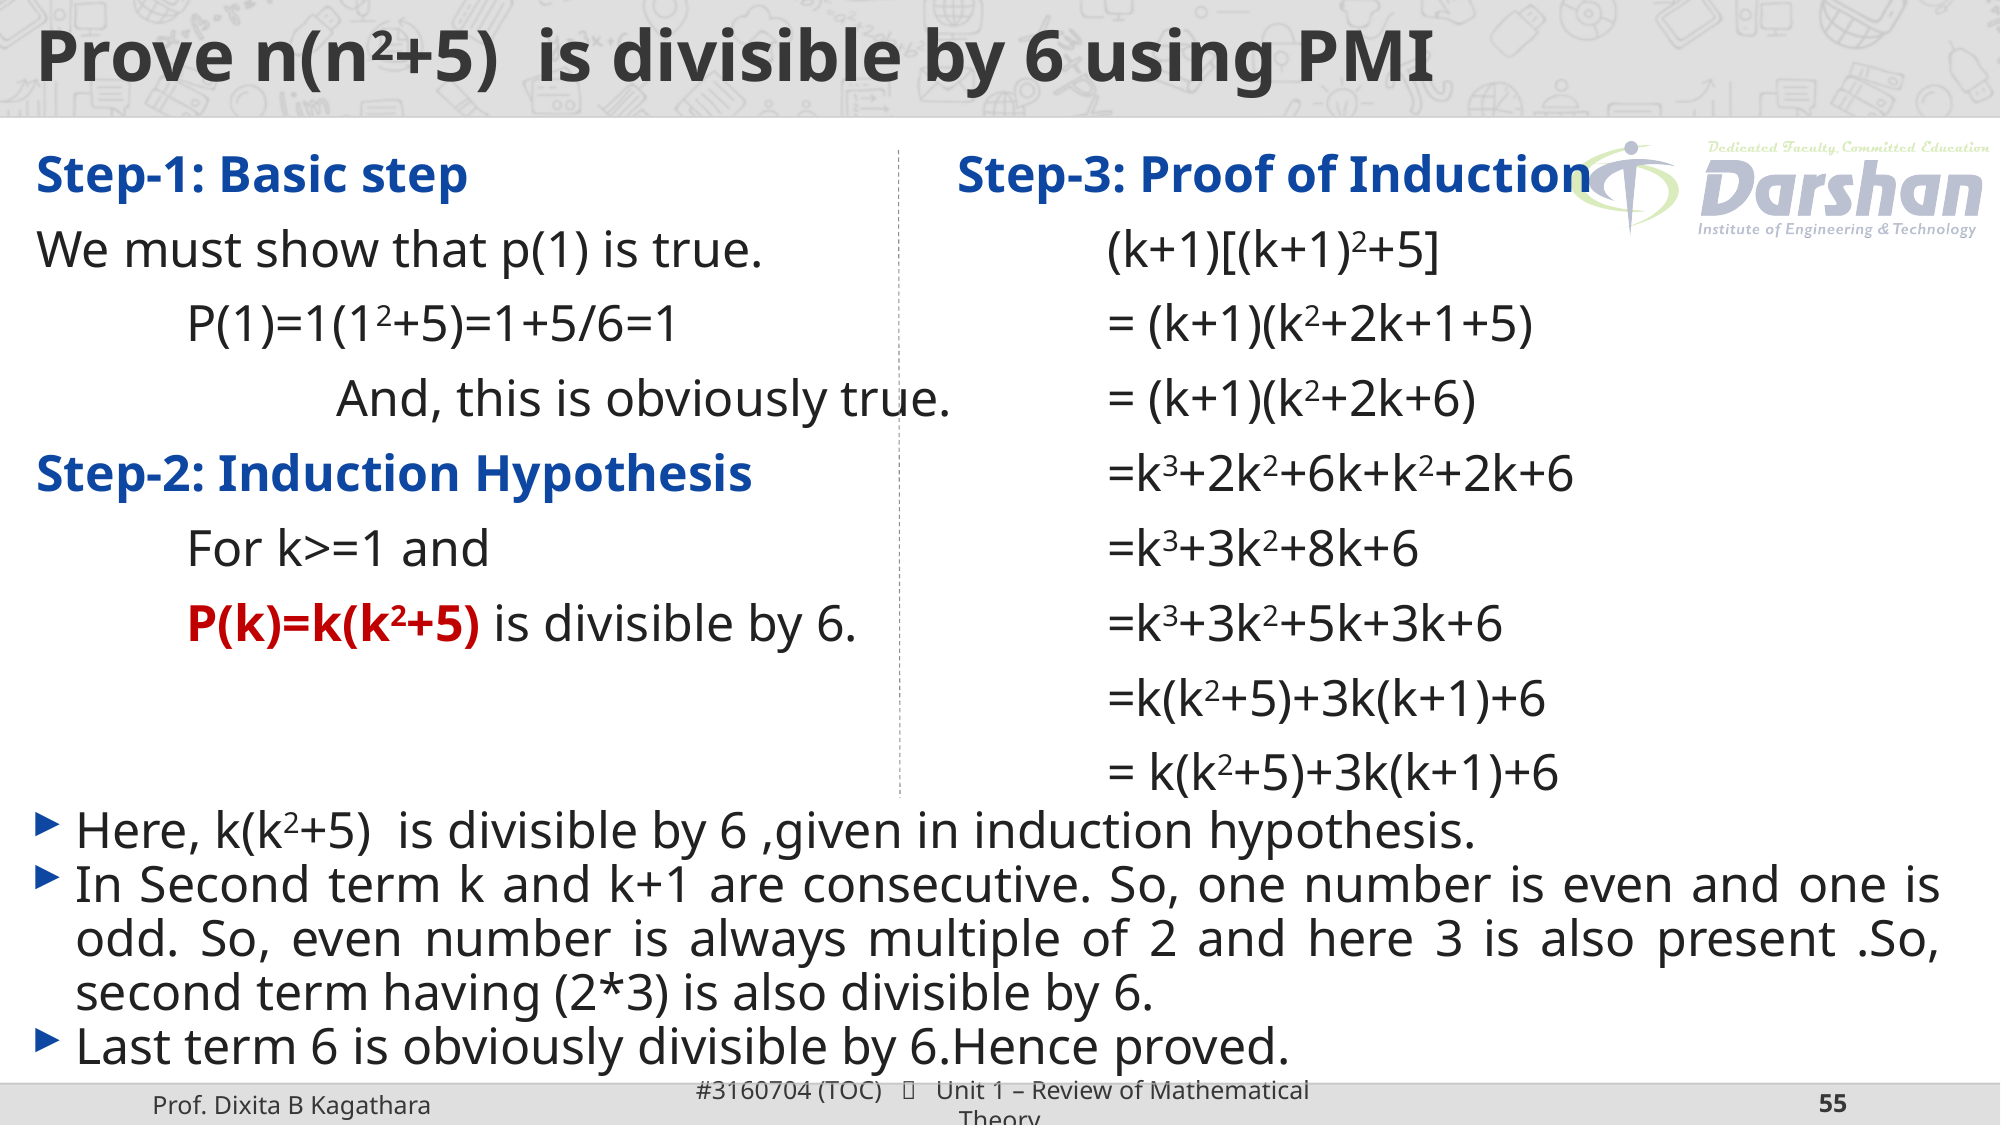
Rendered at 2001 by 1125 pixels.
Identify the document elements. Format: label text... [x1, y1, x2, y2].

text_box Note: 5!=5*4! 6!=6*5! (K+1)!=(k+1)*k! [1979, 141, 1990, 238]
text_box Here, k(k2+5) is divisible by 6 ,given in induction hypothesis. In Second term k and k+1 are consecutive. So, one number is even and one is odd. So, even number is always multiple of 2 and here 3 is also present .So, second term having (2*3) is also divisible by 6. Last term 6 is obviously divisible by 6.Hence proved. [0, 797, 1958, 1043]
list Step-1: Basic step We must show that p(1) is true. P(1)=1(12+5)=1+5/6=1 And, this is obviously true. Step-2: Induction Hypothesis For k>=1 and P(k)=k(k2+5) is divisible by 6. [21, 141, 1979, 1059]
title Prove n(n2+5) is divisible by 6 using PMI [0, 0, 2000, 117]
text_box Step-3: Proof of Induction (k+1)[(k+1)2+5] = (k+1)(k2+2k+1+5) = (k+1)(k2+2k+6) =k3+2k2+6k+k2+2k+6 =k3+3k2+8k+6 =k3+3k2+5k+3k+6 =k(k2+5)+3k(k+1)+6 = k(k2+5)+3k(k+1)+6 [942, 141, 1958, 674]
